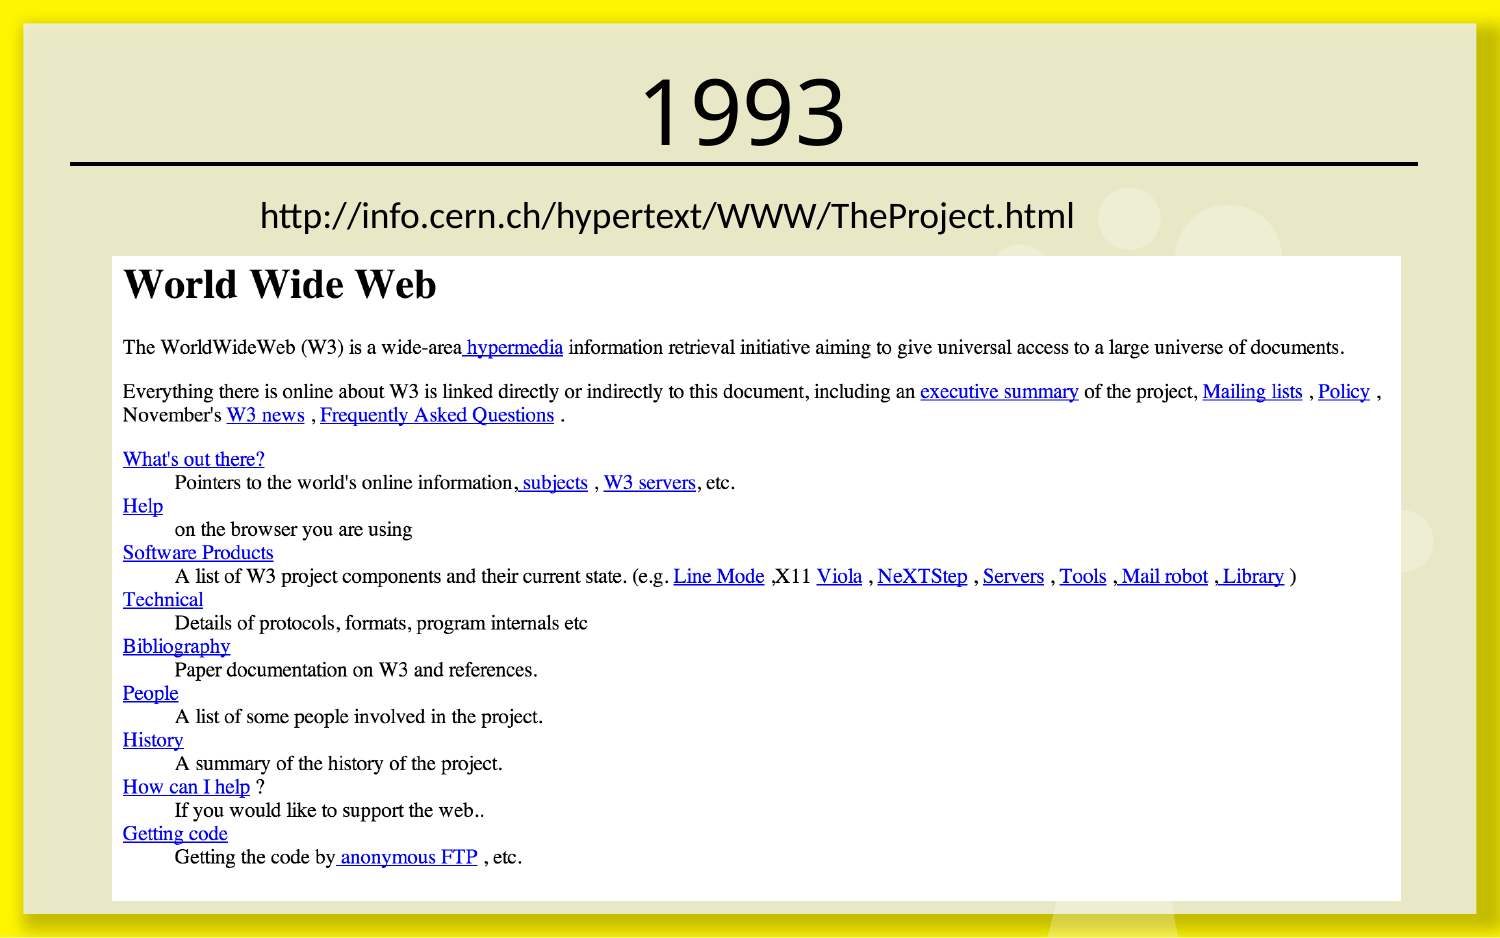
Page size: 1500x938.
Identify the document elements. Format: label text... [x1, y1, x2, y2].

title 1993 [105, 46, 1381, 174]
text_box http://info.cern.ch/hypertext/WWW/TheProject.html [245, 183, 1270, 244]
picture [111, 255, 1401, 901]
